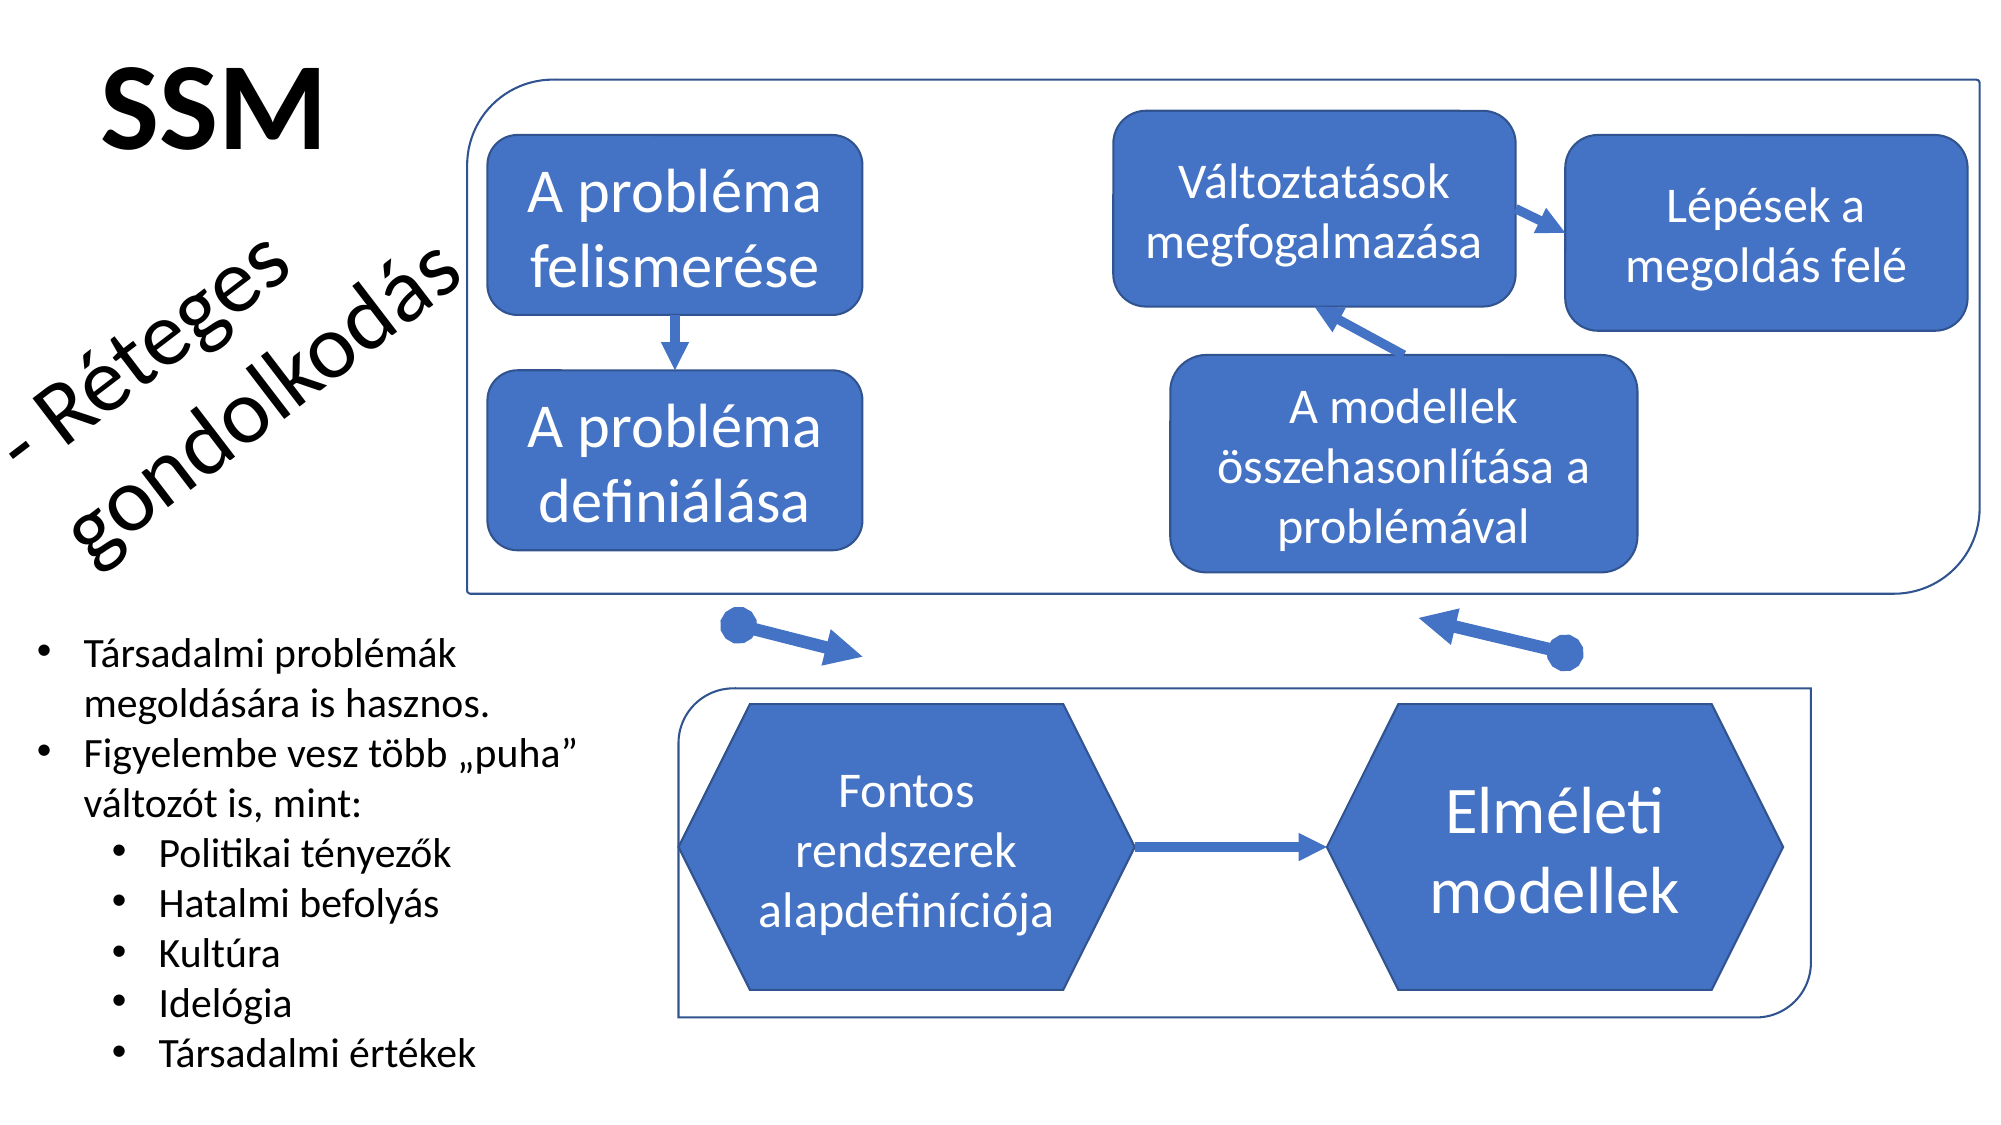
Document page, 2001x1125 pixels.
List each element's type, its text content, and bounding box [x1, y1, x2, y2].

text_box [678, 688, 1811, 1018]
text_box - Réteges gondolkodás [0, 85, 520, 596]
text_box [1418, 617, 1566, 653]
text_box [1515, 208, 1566, 233]
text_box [738, 625, 863, 657]
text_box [1314, 306, 1404, 355]
text_box Társadalmi problémák megoldására is hasznos. Figyelembe vesz több „puha” változót is, mint: Politikai tényezők Hatalmi befolyás Kultúra Idelógia Társadalmi értékek [21, 617, 633, 1125]
text_box [467, 79, 1980, 594]
text_box SSM [85, 0, 1811, 218]
